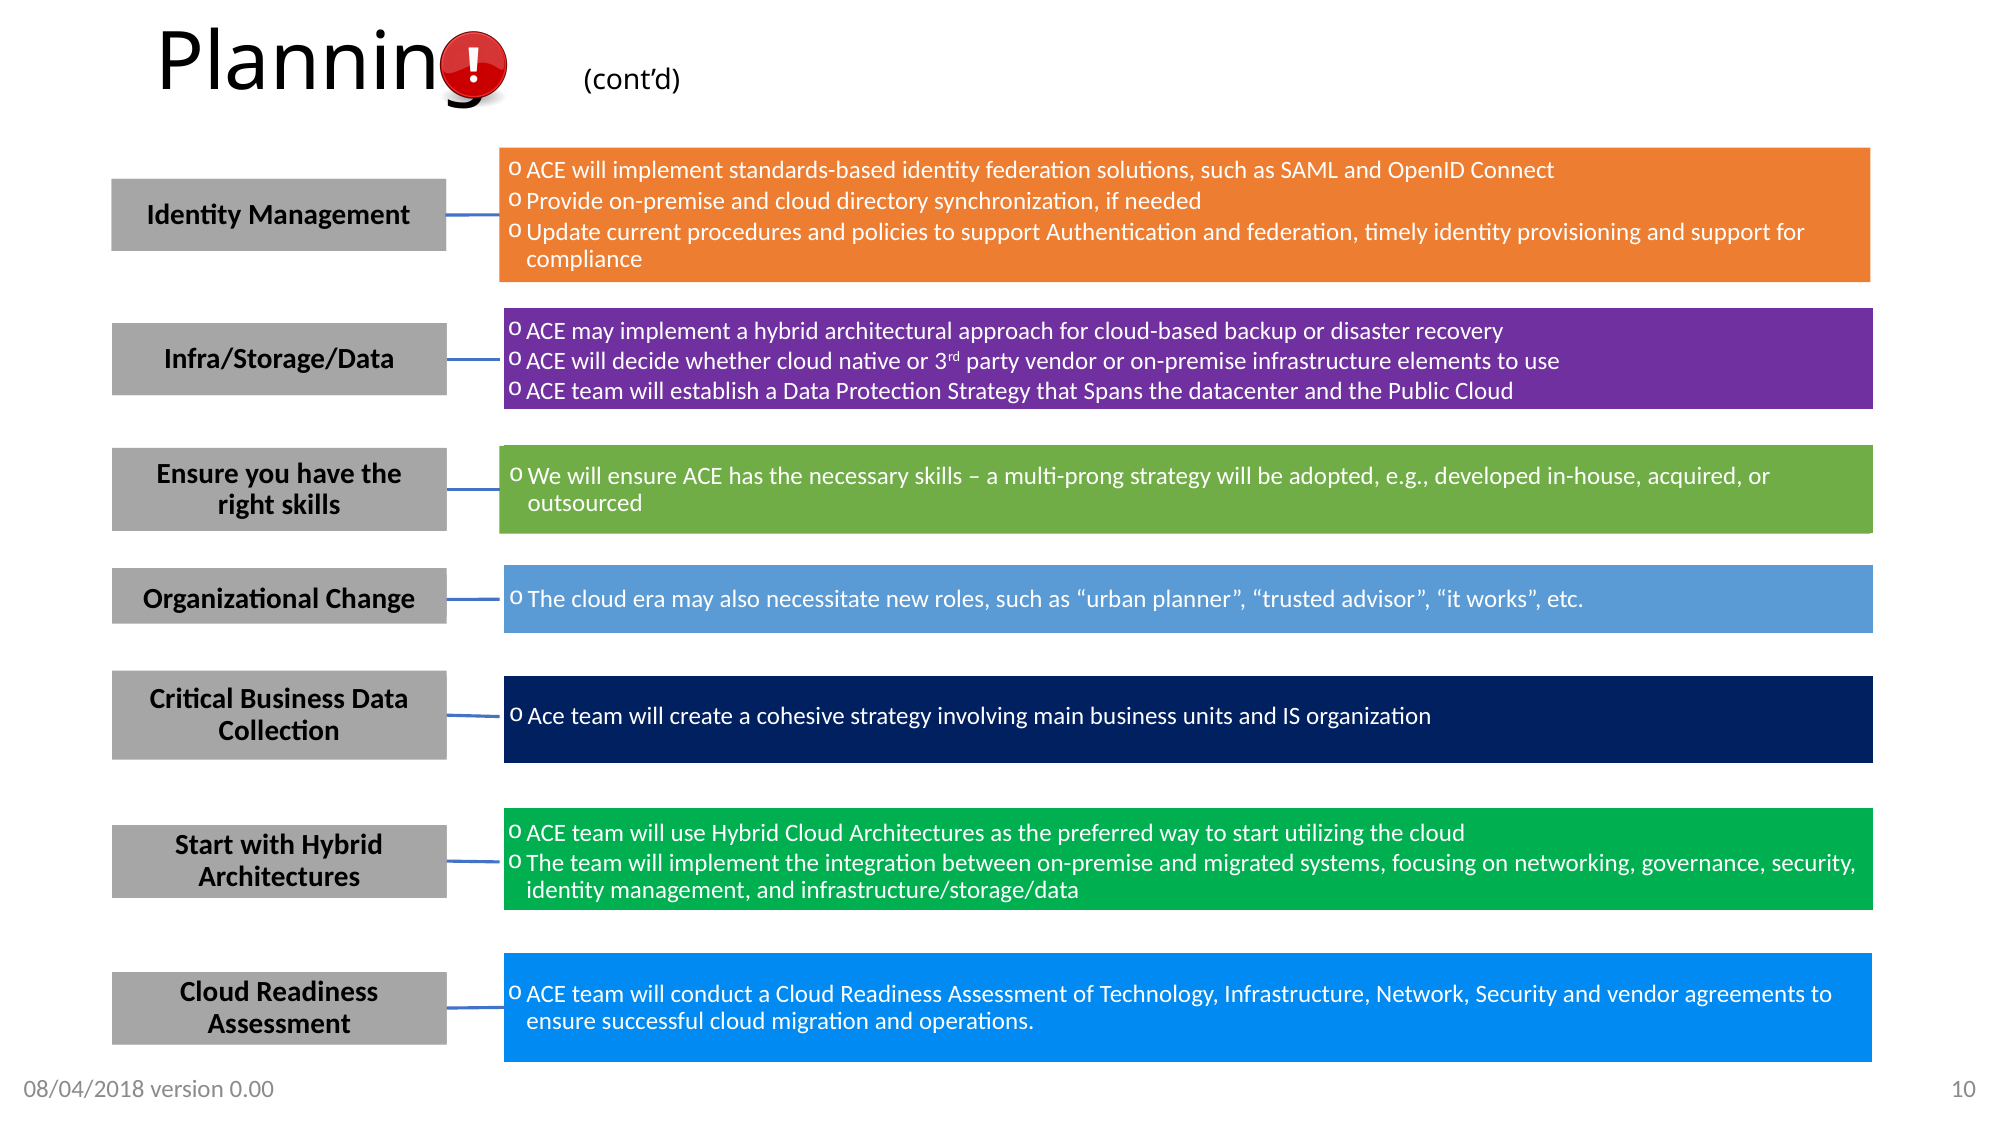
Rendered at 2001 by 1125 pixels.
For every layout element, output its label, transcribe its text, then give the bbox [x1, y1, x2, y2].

text_box ACE team will conduct a Cloud Readiness Assessment of Technology, Infrastructure, Network, Security and vendor agreements to ensure successful cloud migration and operations. [499, 953, 1867, 1063]
text_box [502, 563, 1875, 635]
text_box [499, 147, 1871, 283]
text_box Critical Business Data Collection [112, 670, 447, 760]
text_box [502, 951, 1874, 1064]
slide_number 10 [1541, 1057, 1992, 1118]
text_box ACE team will use Hybrid Cloud Architectures as the preferred way to start utilizing the cloud The team will implement the integration between on-premise and migrated systems, focusing on networking, governance, security, identity management, and infrastructure/storage/data [499, 805, 1871, 919]
text_box Cloud Readiness Assessment [112, 972, 447, 1045]
text_box Planning (cont’d) [140, 5, 1577, 117]
text_box [502, 443, 1875, 535]
text_box Ensure you have the right skills [112, 448, 447, 531]
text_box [111, 178, 447, 251]
text_box The cloud era may also necessitate new roles, such as “urban planner”, “trusted advisor”, “it works”, etc. [499, 565, 1871, 633]
text_box Organizational Change [112, 575, 447, 624]
text_box We will ensure ACE has the necessary skills – a multi-prong strategy will be adopted, e.g., developed in-house, acquired, or outsourced [499, 445, 1871, 534]
text_box ACE may implement a hybrid architectural approach for cloud-based backup or disaster recovery ACE will decide whether cloud native or 3rd party vendor or on-premise infrastructure elements to use ACE team will establish a Data Protection Strategy that Spans the datacenter and the Public Cloud [499, 307, 1871, 411]
text_box [502, 673, 1875, 765]
picture [435, 31, 511, 107]
text_box [112, 568, 447, 575]
text_box Start with Hybrid Architectures [112, 825, 447, 898]
text_box Ace team will create a cohesive strategy involving main business units and IS organization [499, 671, 1871, 762]
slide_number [8, 1057, 459, 1118]
text_box [502, 305, 1875, 411]
text_box [1871, 805, 1875, 912]
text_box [112, 323, 447, 396]
